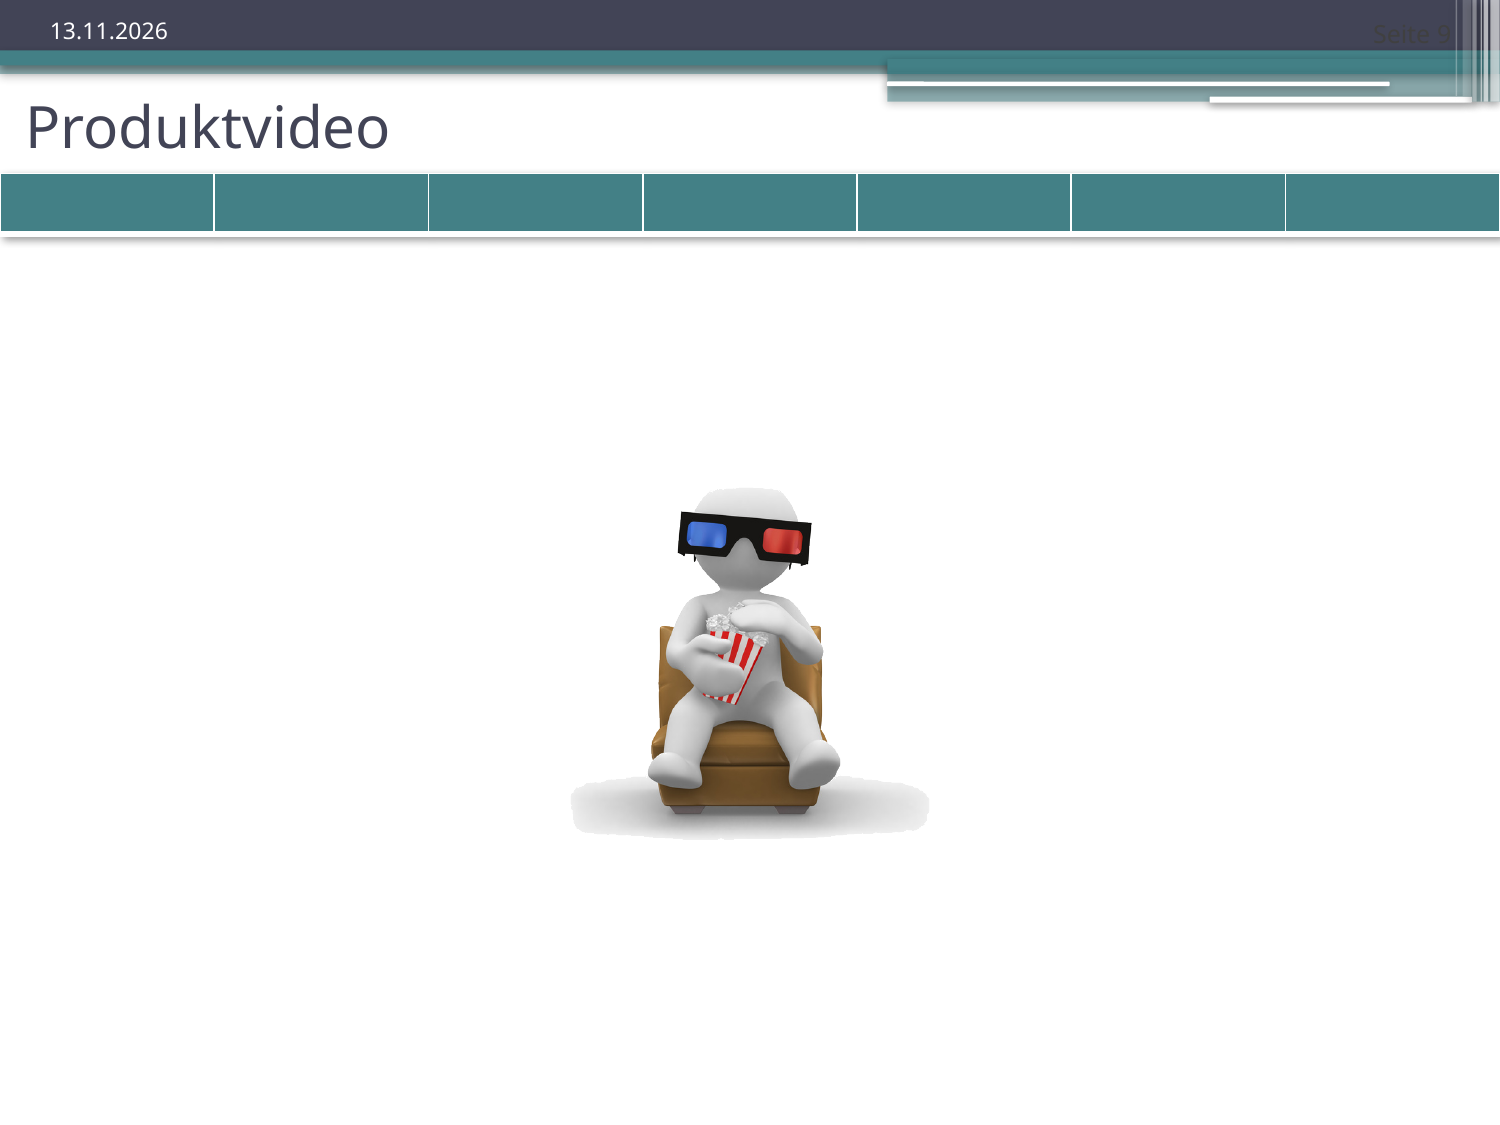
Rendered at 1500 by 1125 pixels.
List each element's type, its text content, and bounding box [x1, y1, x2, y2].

table_header [644, 174, 856, 231]
table_header [1, 174, 213, 231]
picture [536, 444, 964, 871]
table_header [858, 174, 1070, 231]
text_box Produktvideo [10, 78, 1361, 173]
table_header [215, 174, 428, 231]
text_box 22.11.2023 [10, 0, 183, 56]
table_header [1072, 174, 1285, 231]
table_header [429, 174, 642, 231]
slide_number Seite 9 [1175, 0, 1466, 61]
table_header [1286, 174, 1499, 231]
